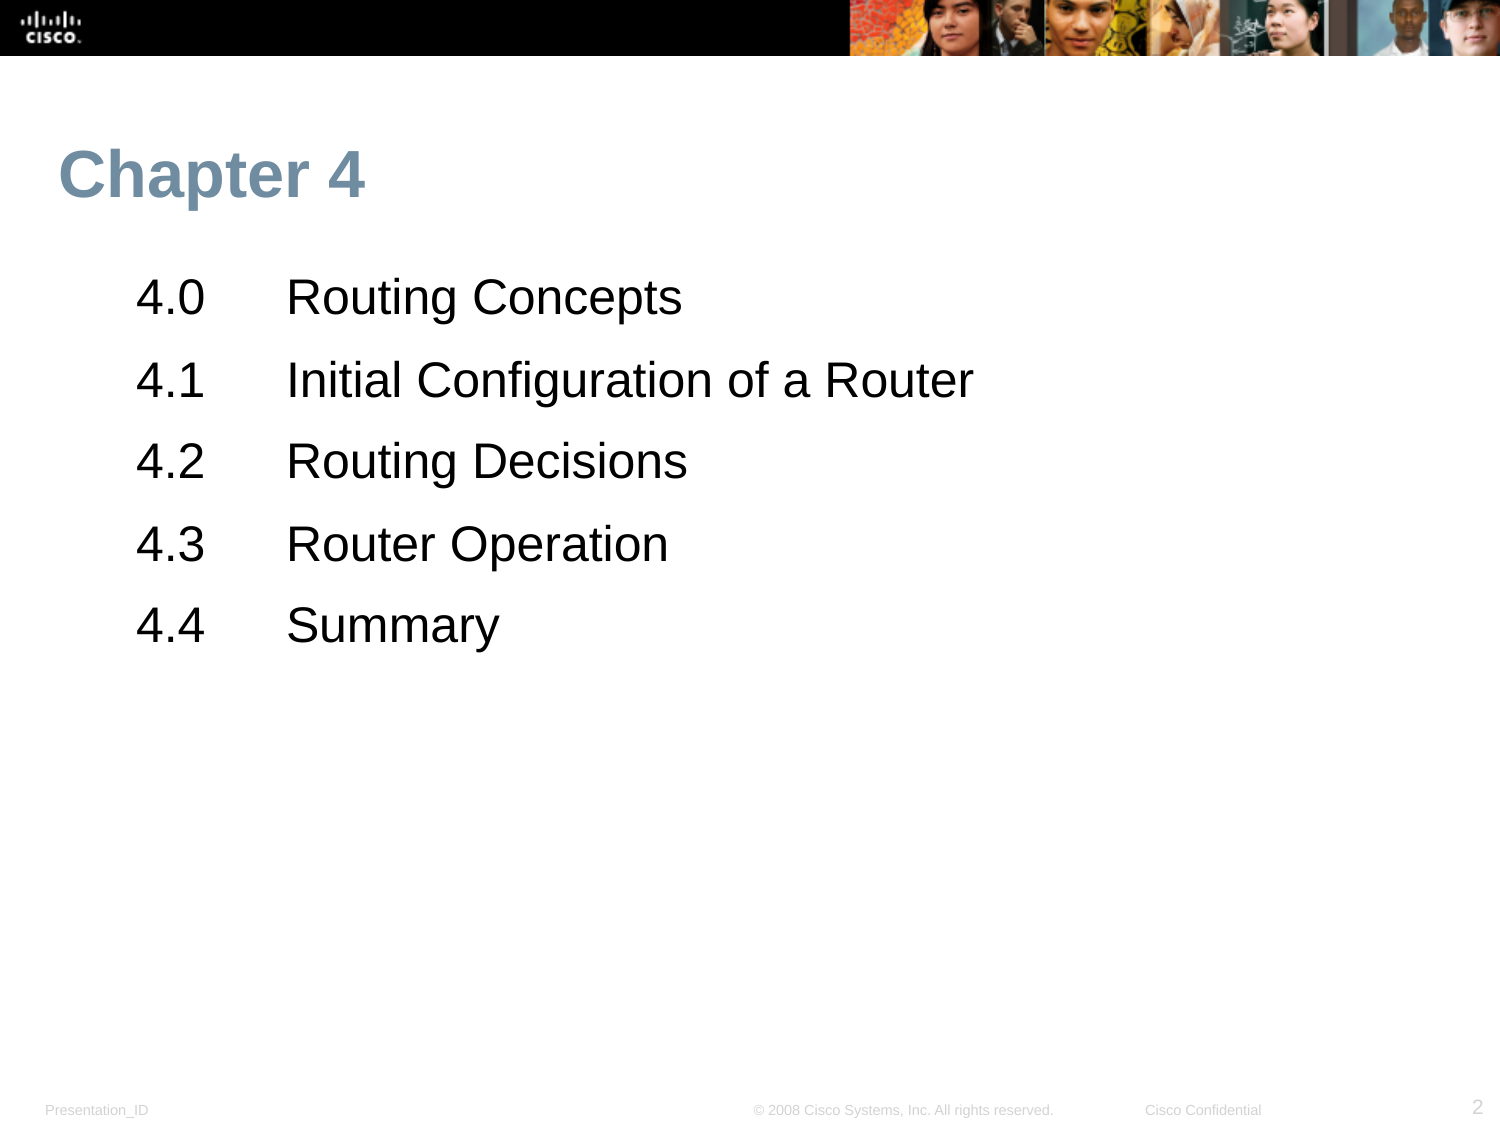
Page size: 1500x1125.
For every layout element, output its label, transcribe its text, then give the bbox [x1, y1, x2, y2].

picture [0, 0, 1500, 56]
title Chapter 4 [44, 80, 1382, 219]
list 4.0 Routing Concepts 4.1 Initial Configuration of a Router 4.2 Routing Decisions 4.3 Router Operation 4.4 Summary [122, 262, 1457, 991]
